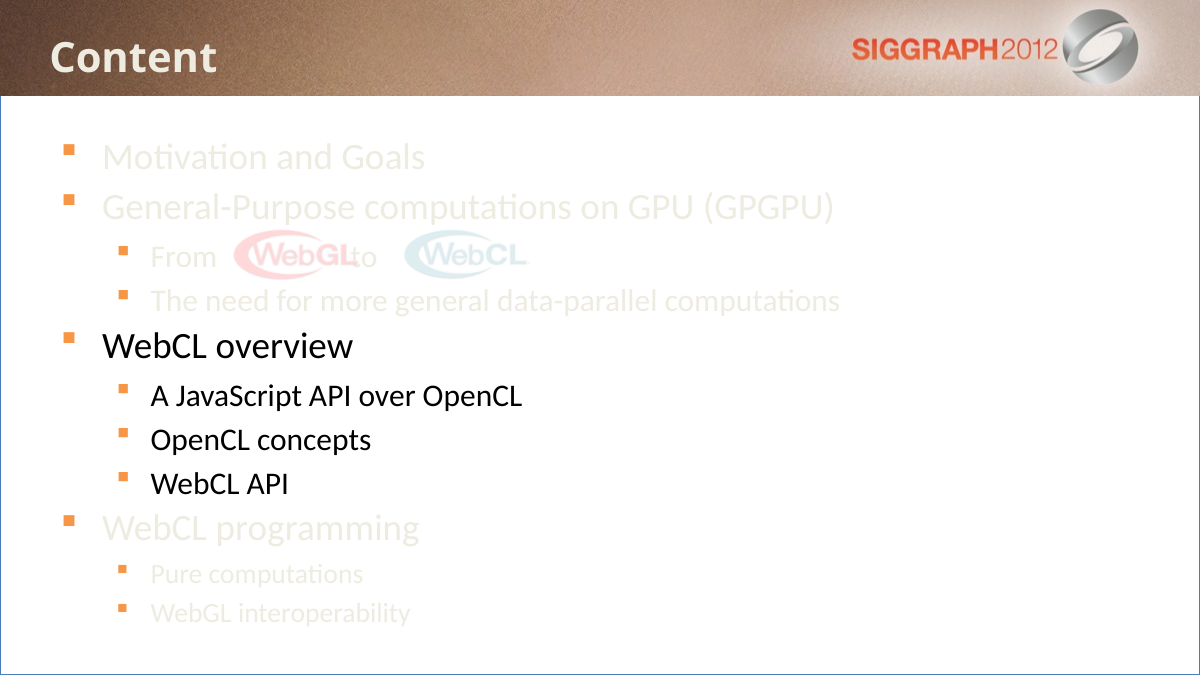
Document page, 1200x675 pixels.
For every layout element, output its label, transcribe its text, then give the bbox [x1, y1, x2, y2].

list Motivation and Goals General-Purpose computations on GPU (GPGPU) From to The need for more general data-parallel computations WebCL overview A JavaScript API over OpenCL OpenCL concepts WebCL API WebCL programming Pure computations WebGL interoperability [45, 125, 1163, 638]
text_box Content [37, 24, 1079, 87]
picture [232, 226, 363, 282]
picture [0, 0, 1200, 96]
picture [401, 226, 532, 281]
